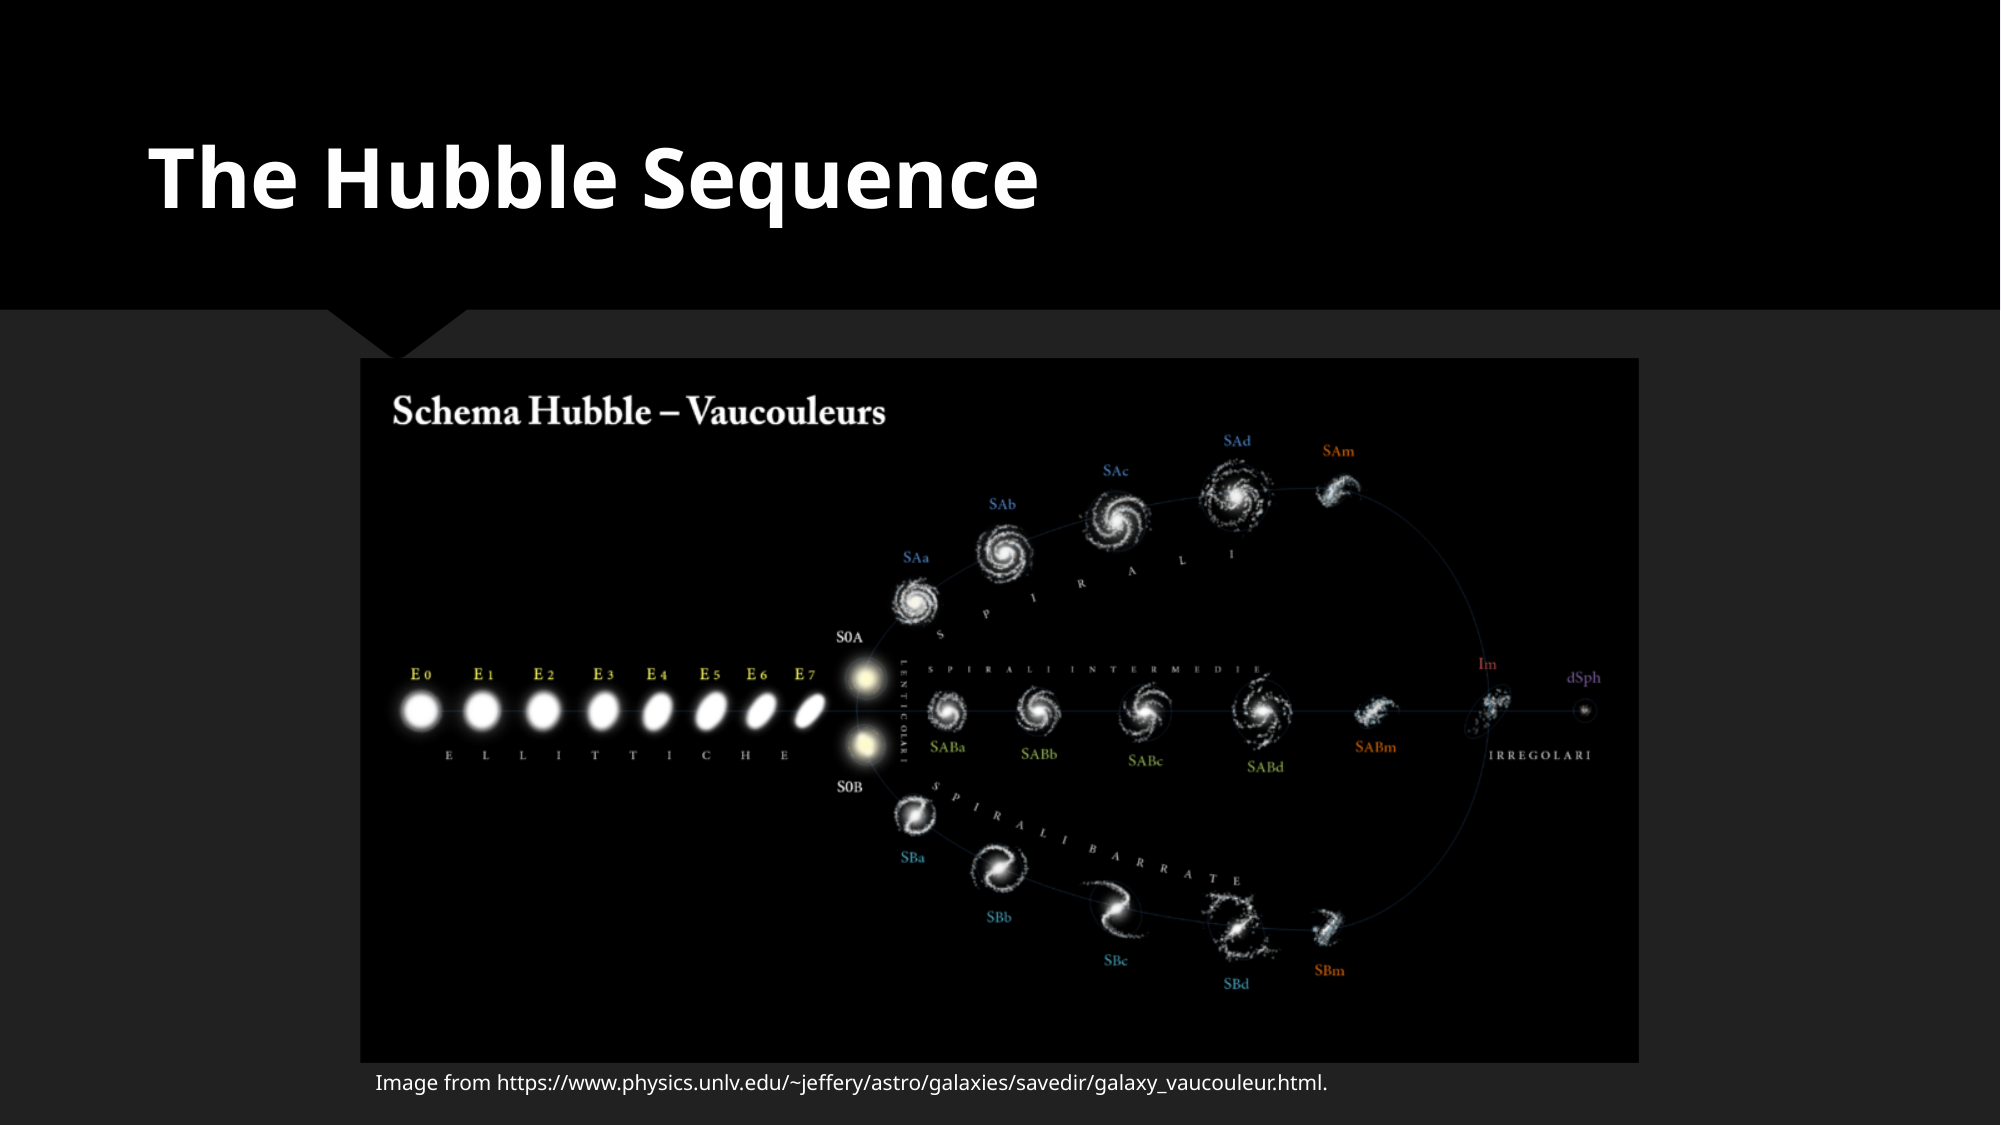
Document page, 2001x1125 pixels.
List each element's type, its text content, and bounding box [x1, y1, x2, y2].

text_box [0, 0, 2000, 358]
title The Hubble Sequence [132, 73, 1868, 233]
picture [360, 358, 1640, 1063]
text_box [0, 311, 2000, 1125]
text_box Image from https://www.physics.unlv.edu/~jeffery/astro/galaxies/savedir/galaxy_vaucouleur.html. [360, 1063, 1512, 1103]
